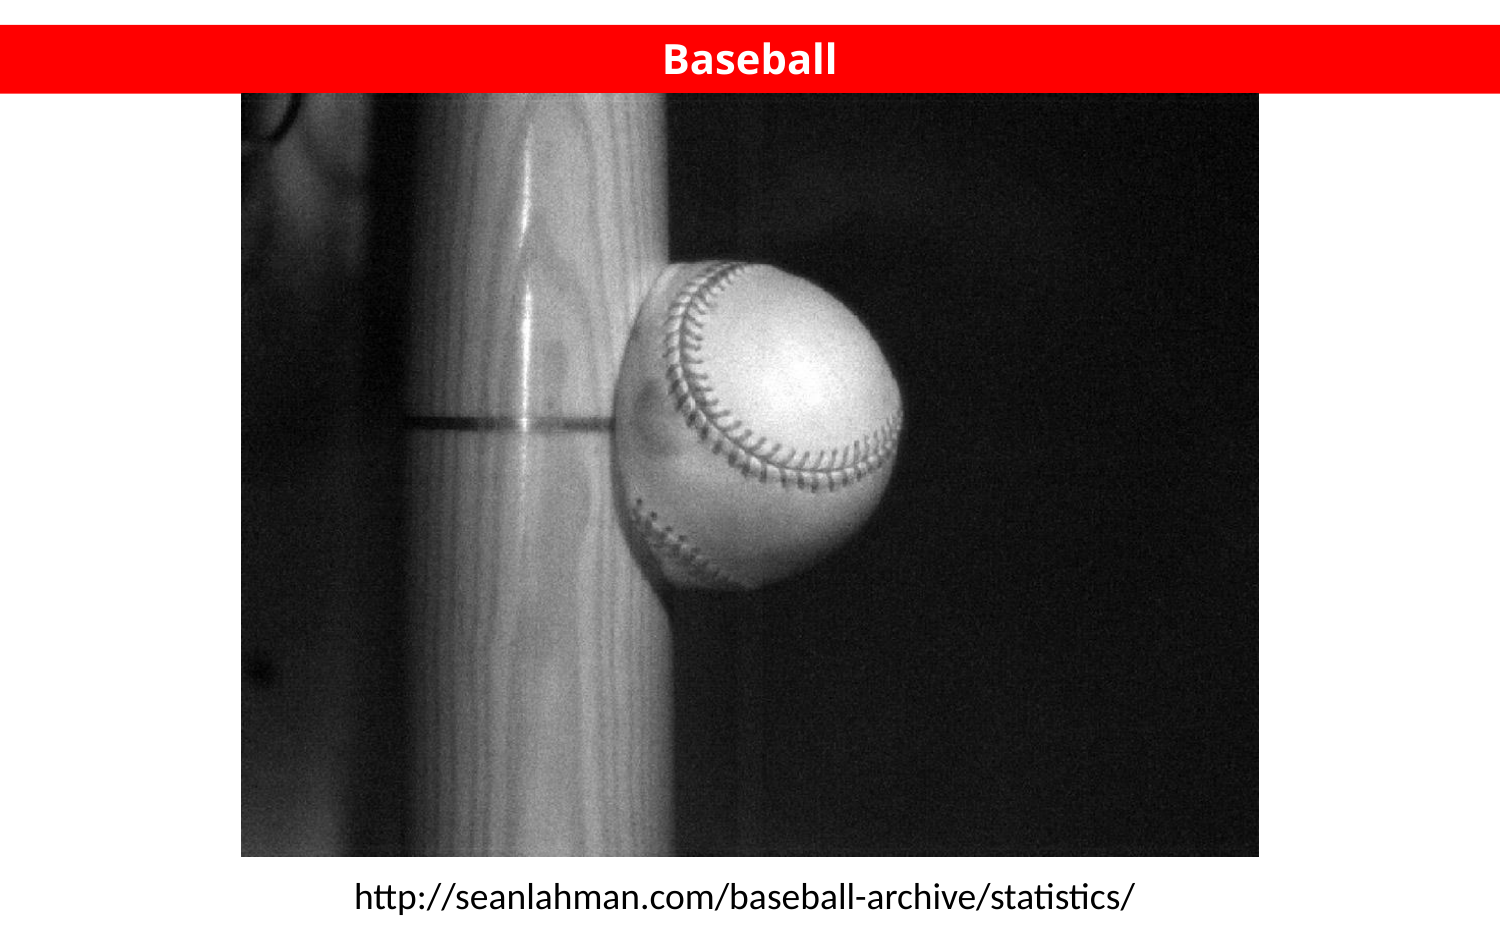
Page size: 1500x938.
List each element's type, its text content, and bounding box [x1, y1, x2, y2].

picture [241, 93, 1259, 857]
text_box http://seanlahman.com/baseball-archive/statistics/ [339, 865, 1161, 925]
text_box Baseball [0, 24, 1500, 94]
